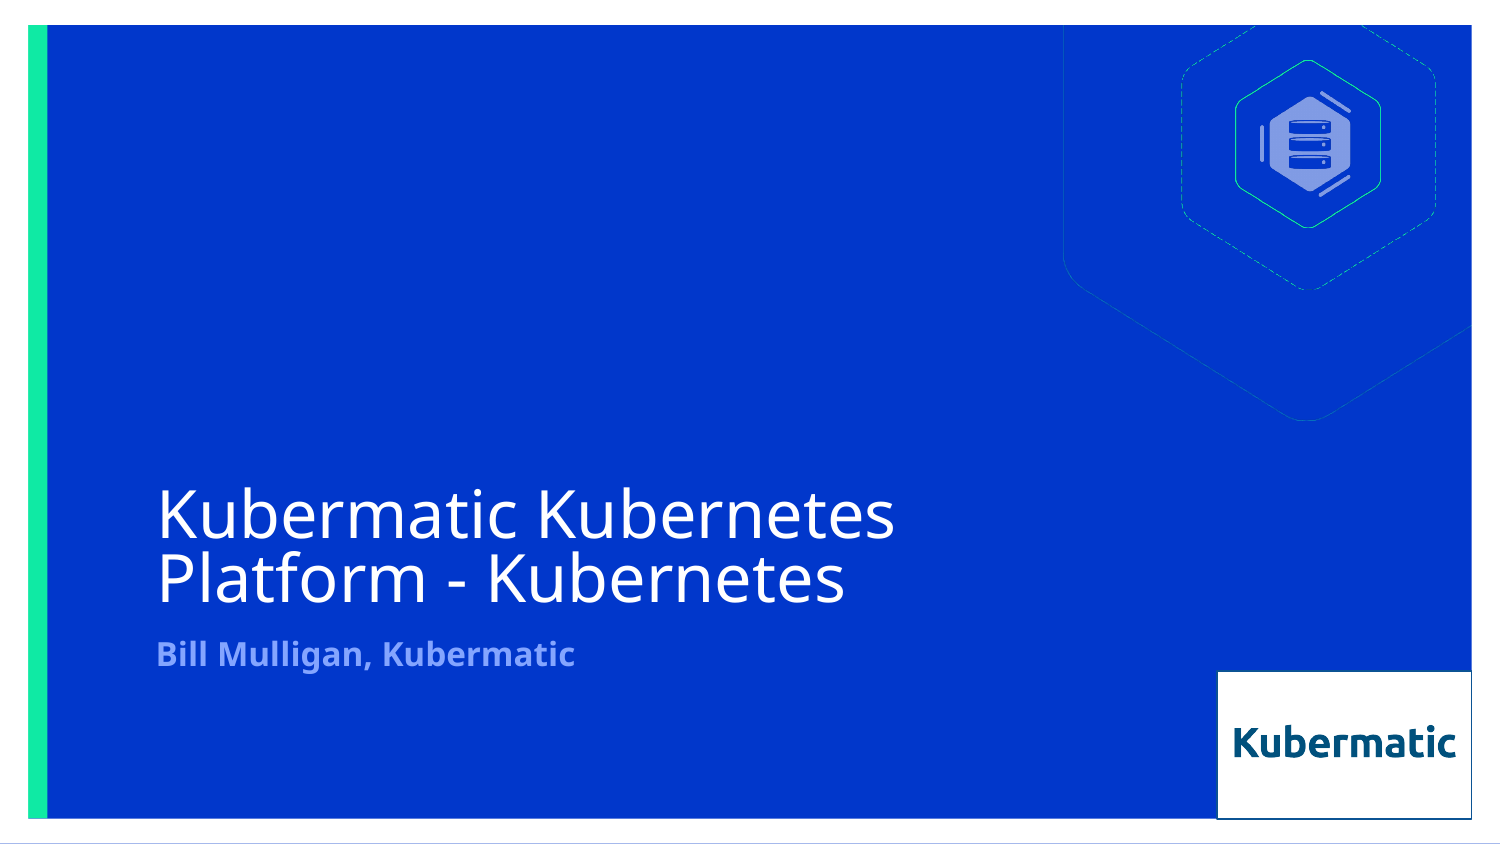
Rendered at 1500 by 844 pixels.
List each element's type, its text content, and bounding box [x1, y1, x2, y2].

text_box [1217, 807, 1472, 819]
text_box Bill Mulligan, Kubermatic [155, 637, 1236, 683]
picture [1061, 0, 1500, 422]
text_box [29, 25, 48, 818]
title Kubermatic Kubernetes Platform - Kubernetes [145, 400, 961, 622]
text_box [0, 0, 1500, 844]
picture [1212, 691, 1477, 798]
text_box [1217, 670, 1472, 690]
